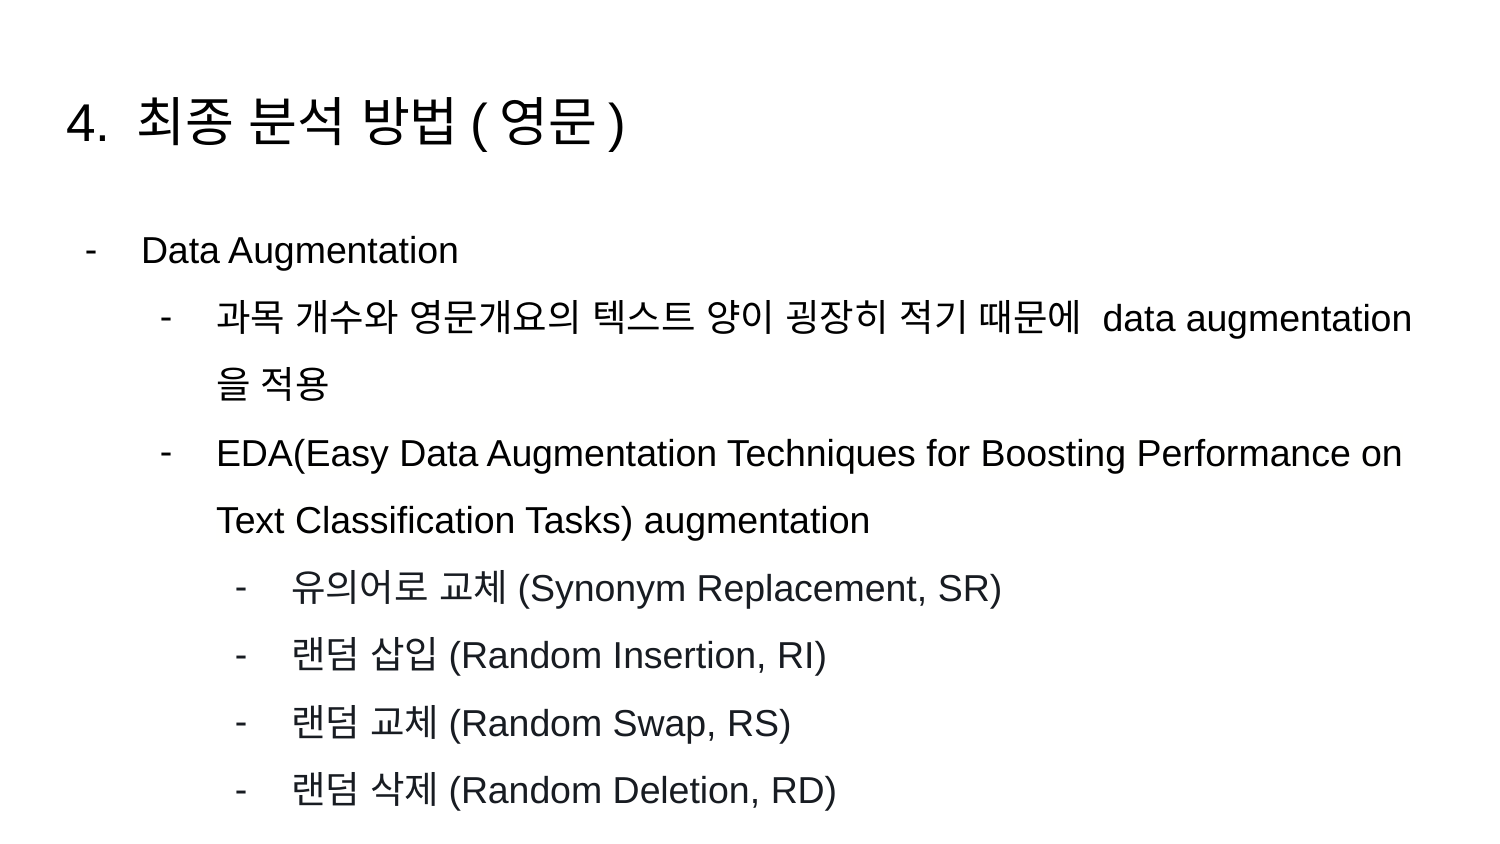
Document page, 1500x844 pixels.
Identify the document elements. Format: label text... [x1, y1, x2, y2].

title 4. 최종 분석 방법(영문) [51, 72, 1449, 167]
list Data Augmentation 과목 개수와 영문개요의 텍스트 양이 굉장히 적기 때문에 data augmentation을 적용 EDA(Easy Data Augmentation Techniques for Boosting Performance on Text Classification Tasks) augmentation 유의어로 교체(Synonym Replacement, SR) 랜덤 삽입(Random Insertion, RI) 랜덤 교체(Random Swap, RS) 랜덤 삭제(Random Deletion, RD) [51, 189, 1449, 784]
